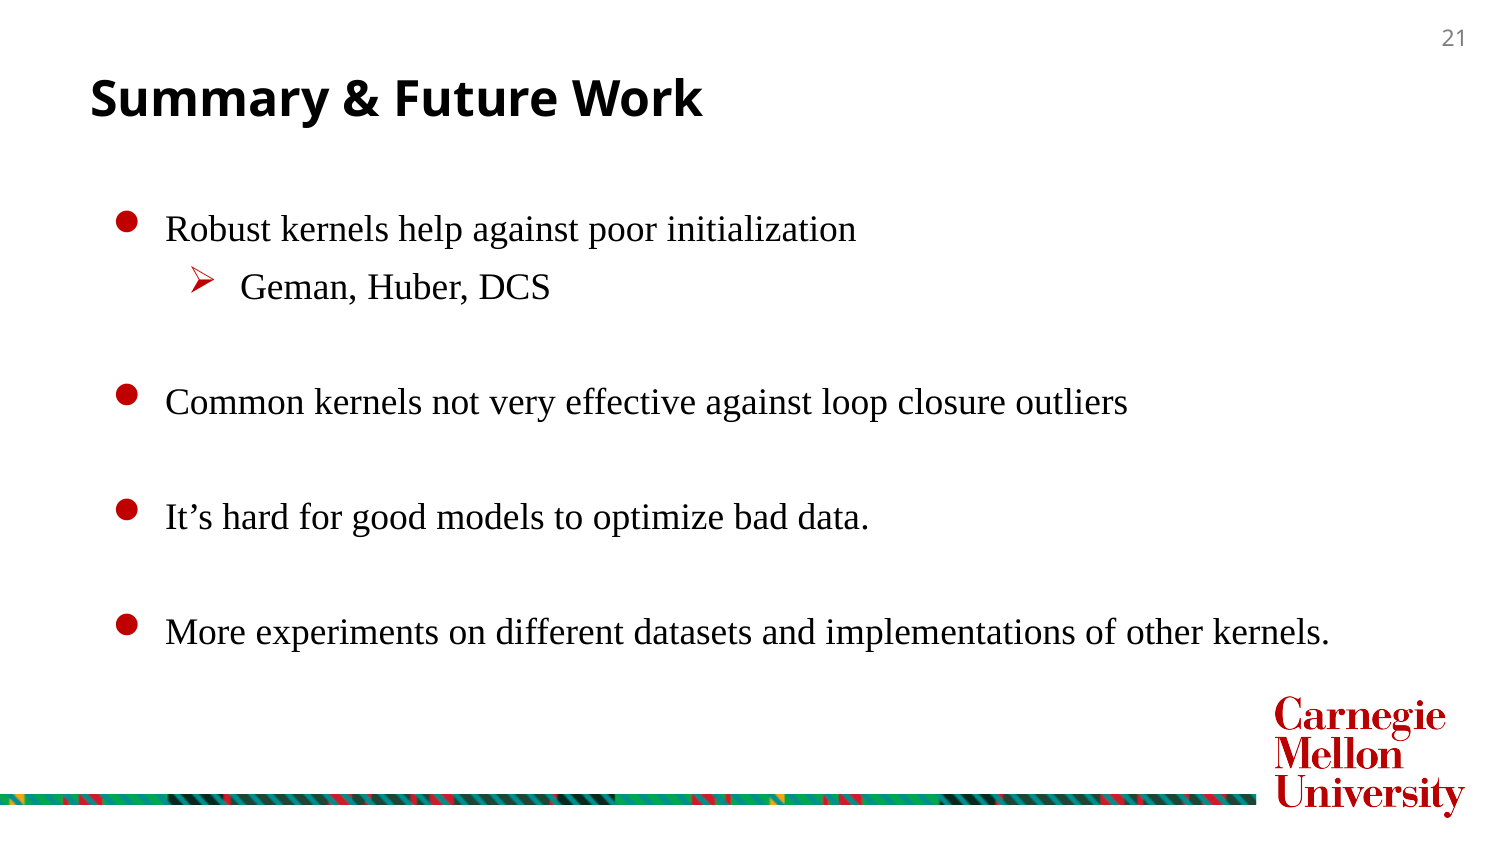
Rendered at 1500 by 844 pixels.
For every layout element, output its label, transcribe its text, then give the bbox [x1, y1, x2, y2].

picture [1275, 696, 1465, 818]
title Summary & Future Work [75, 59, 1425, 160]
picture [0, 794, 1257, 805]
list Robust kernels help against poor initialization Geman, Huber, DCS Common kernels not very effective against loop closure outliers It’s hard for good models to optimize bad data. More experiments on different datasets and implementations of other kernels. [75, 196, 1425, 760]
